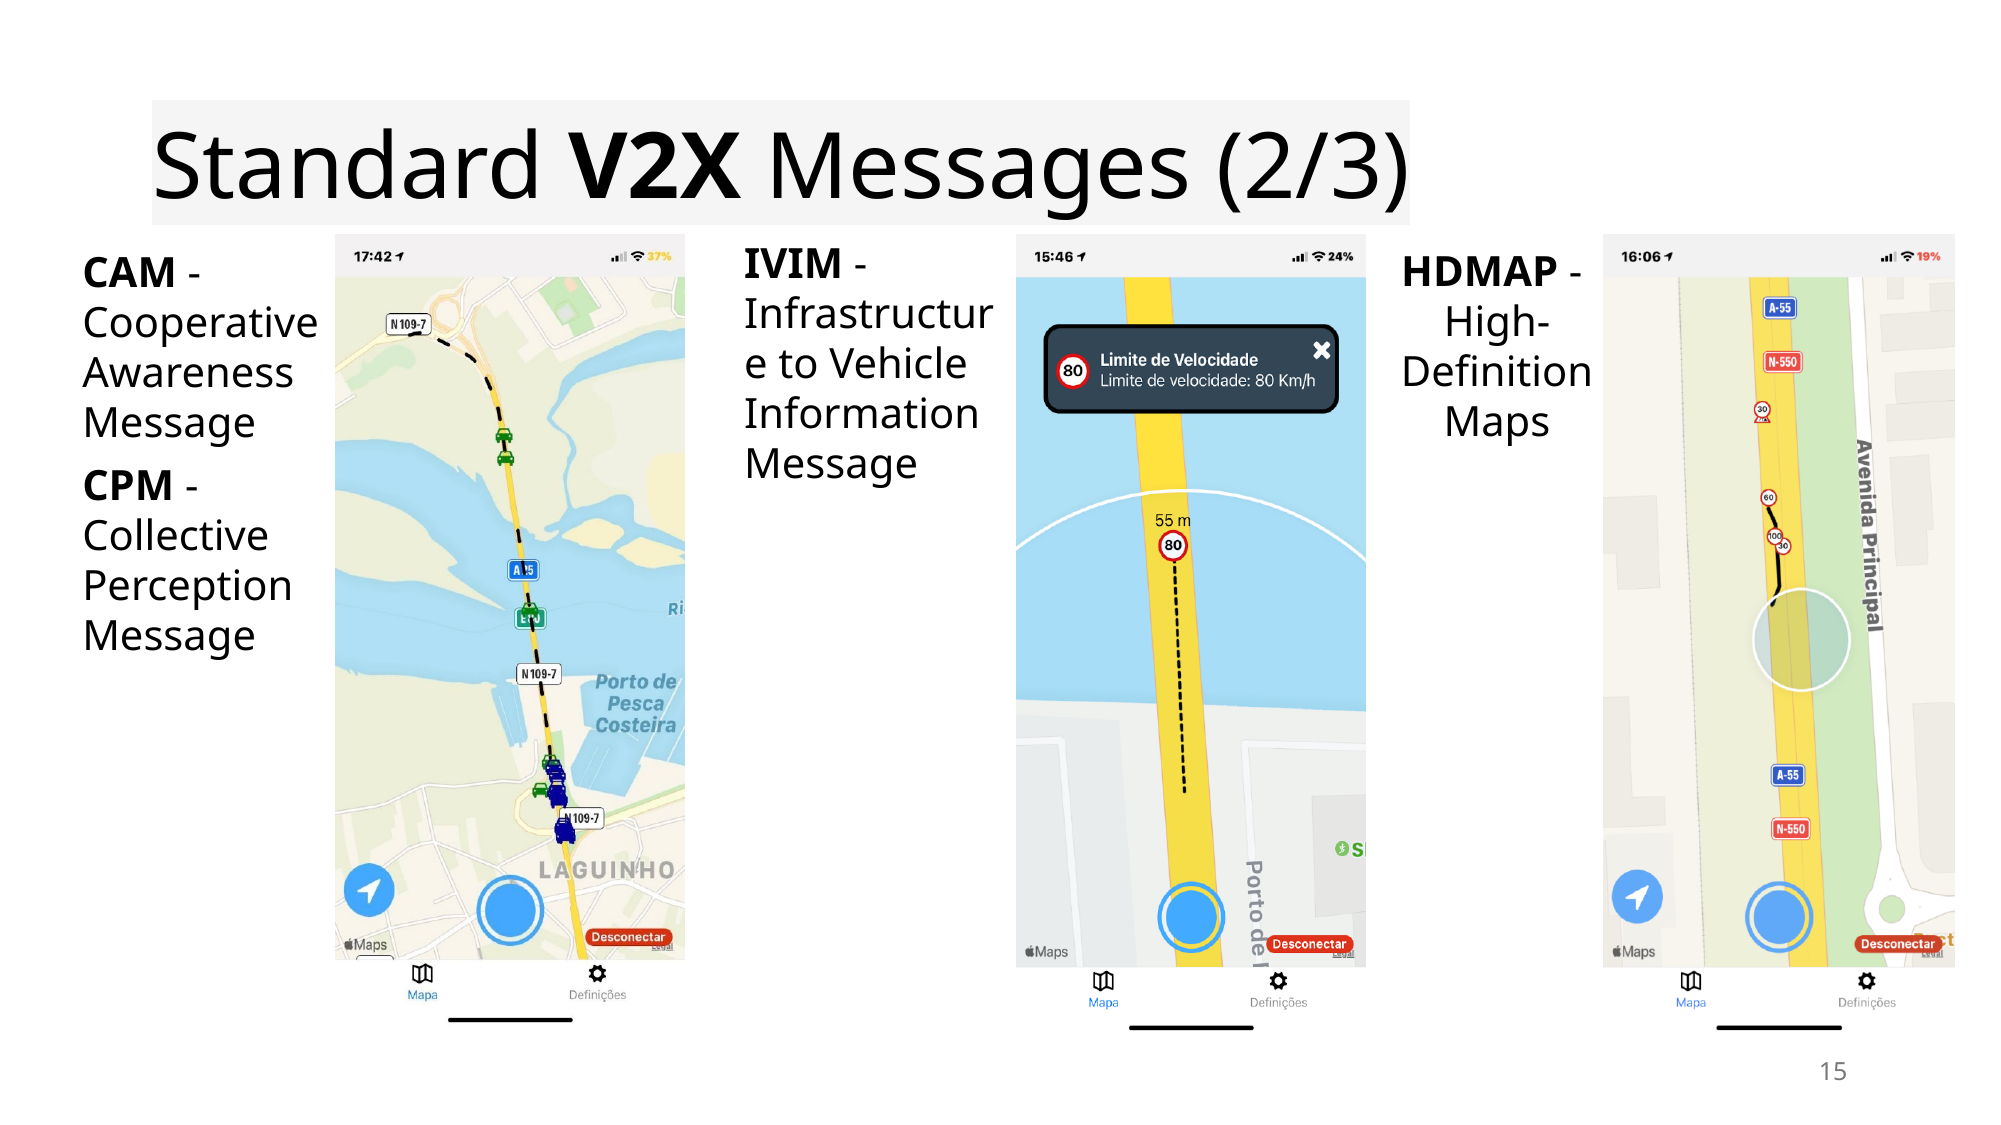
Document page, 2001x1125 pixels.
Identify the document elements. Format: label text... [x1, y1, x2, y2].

picture [1015, 234, 1367, 1038]
text_box CAM - Cooperative Awareness Message​ CPM - Collective Perception Message [67, 238, 334, 666]
slide_number 15 [1412, 1042, 1863, 1103]
text_box IVIM - Infrastructure to Vehicle Information Message​ [729, 229, 1030, 495]
picture [334, 234, 685, 1030]
text_box HDMAP - ​High-Definition Maps [1374, 237, 1603, 453]
picture [1603, 234, 1955, 1038]
title Standard V2X Messages (2/3) [137, 59, 1863, 278]
